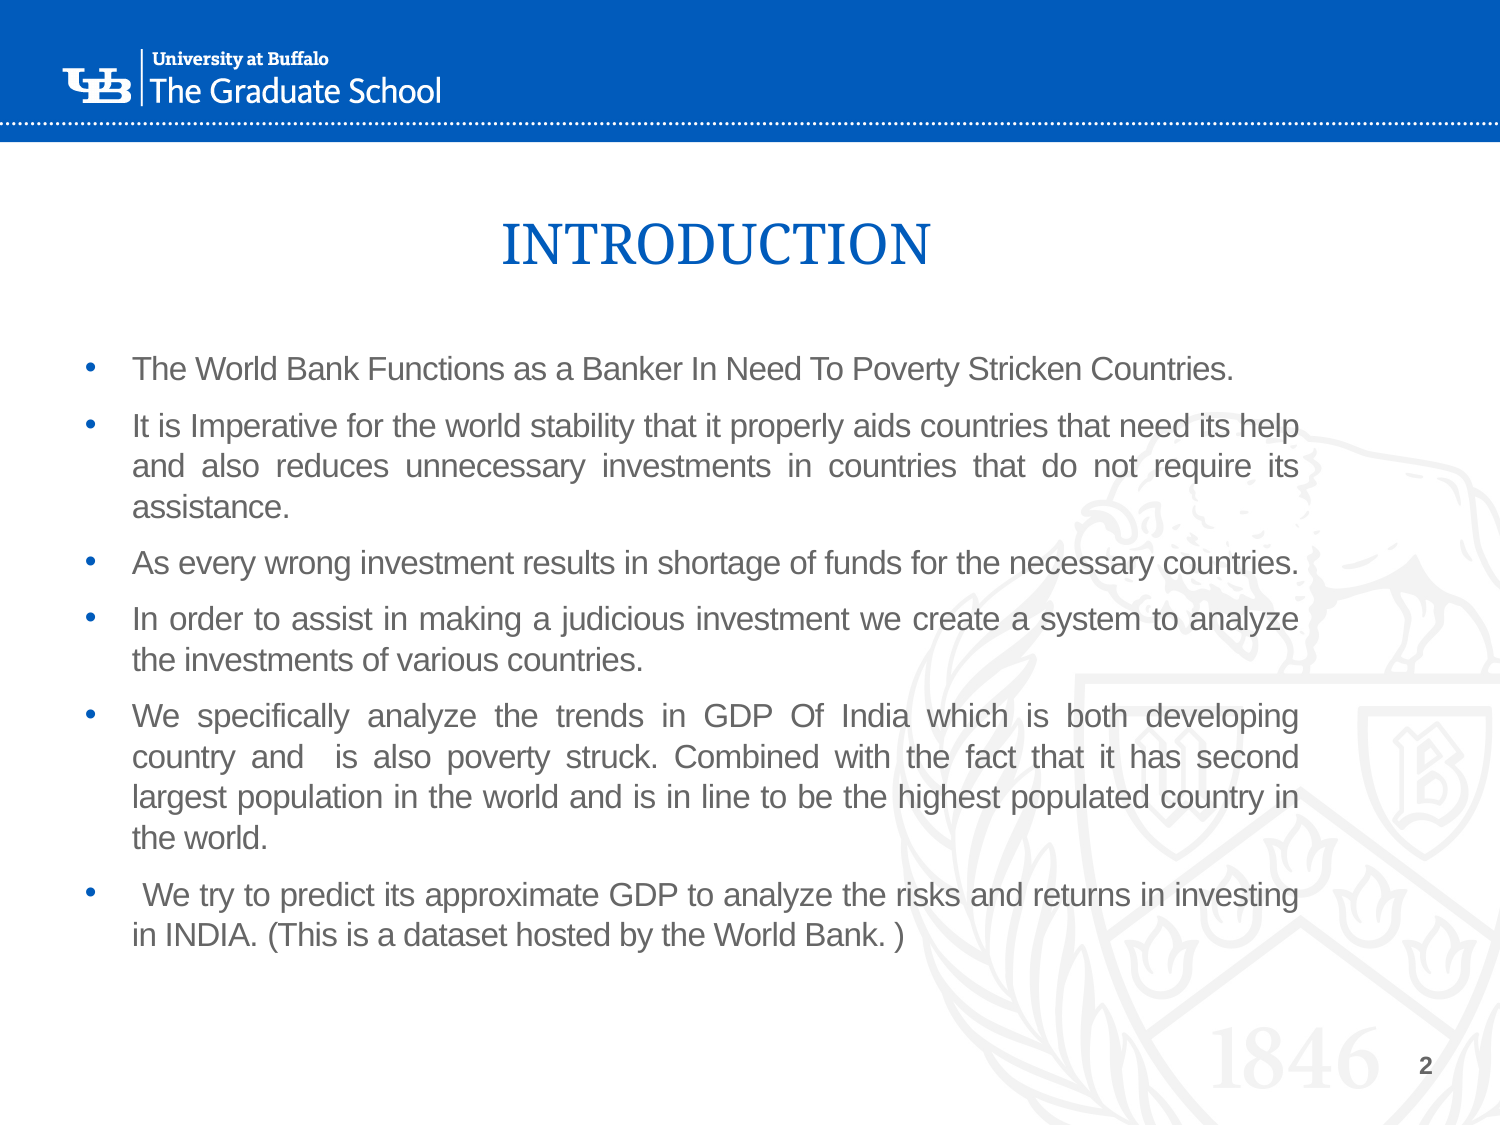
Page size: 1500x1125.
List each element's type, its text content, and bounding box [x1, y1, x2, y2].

list The World Bank Functions as a Banker In Need To Poverty Stricken Countries. It is Imperative for the world stability that it properly aids countries that need its help and also reduces unnecessary investments in countries that do not require its assistance. As every wrong investment results in shortage of funds for the necessary countries. In order to assist in making a judicious investment we create a system to analyze the investments of various countries. We specifically analyze the trends in GDP Of India which is both developing country and is also poverty struck. Combined with the fact that it has second largest population in the world and is in line to be the highest populated country in the world. We try to predict its approximate GDP to analyze the risks and returns in investing in INDIA. (This is a dataset hosted by the World Bank. ) [70, 283, 1316, 1026]
picture [0, 0, 1500, 1125]
title INTRODUCTION [70, 165, 1364, 283]
